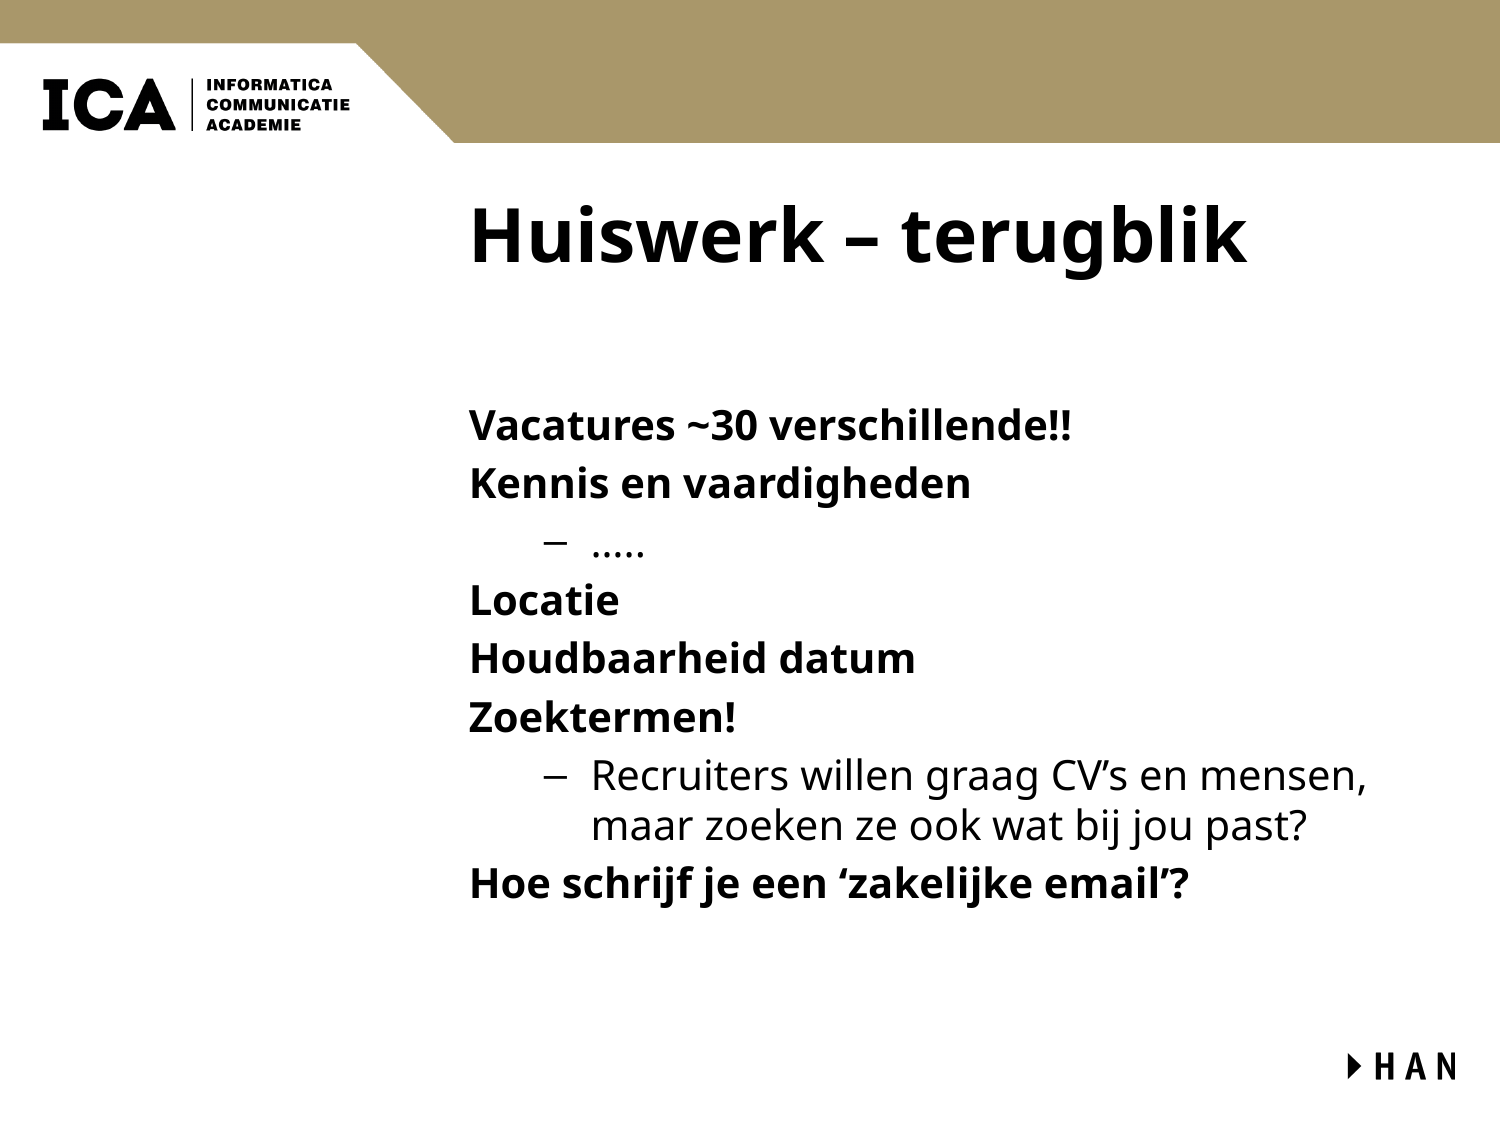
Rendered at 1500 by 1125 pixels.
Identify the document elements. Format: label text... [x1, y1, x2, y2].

list Vacatures ~30 verschillende!! Kennis en vaardigheden ….. Locatie Houdbaarheid datum Zoektermen! Recruiters willen graag CV’s en mensen, maar zoeken ze ook wat bij jou past? Hoe schrijf je een ‘zakelijke email’? [453, 391, 1455, 1040]
title Huiswerk – terugblik [453, 179, 1455, 287]
